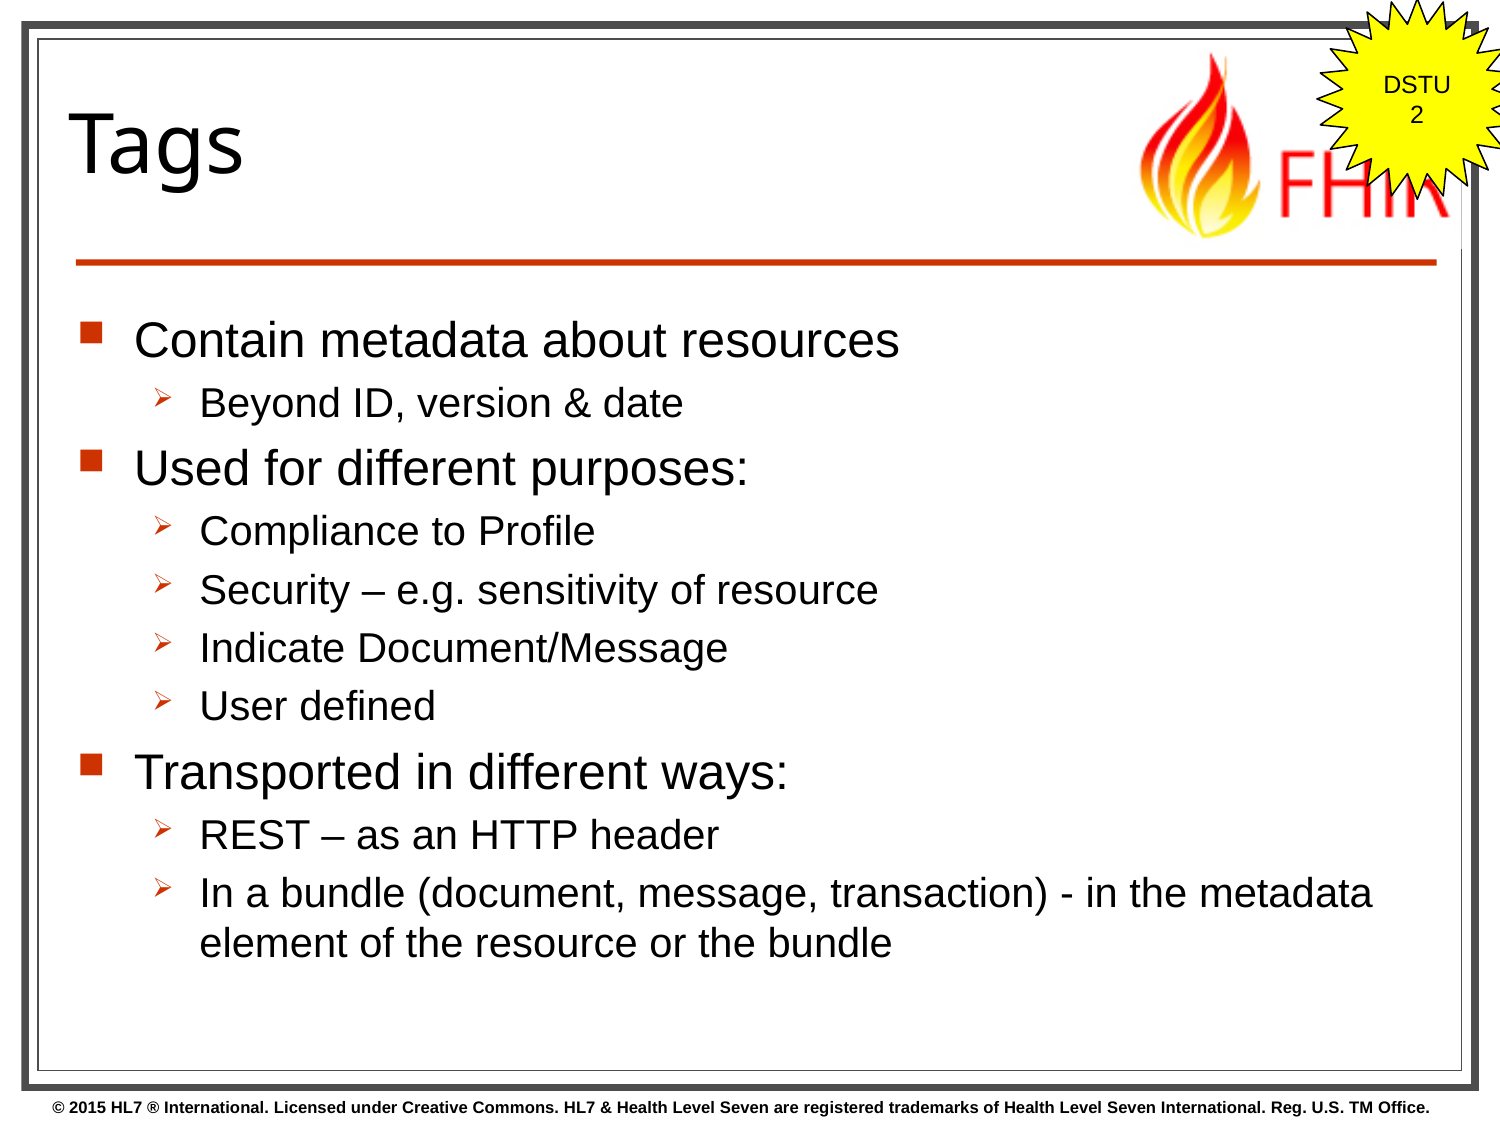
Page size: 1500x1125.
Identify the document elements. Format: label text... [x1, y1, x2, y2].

picture [1128, 42, 1462, 249]
text_box DSTU 2 [1316, 0, 1500, 200]
list Contain metadata about resources Beyond ID, version & date Used for different purposes: Compliance to Profile Security – e.g. sensitivity of resource Indicate Document/Message User defined Transported in different ways: REST – as an HTTP header In a bundle (document, message, transaction) - in the metadata element of the resource or the bundle [62, 299, 1438, 1035]
title Tags [53, 54, 1128, 244]
